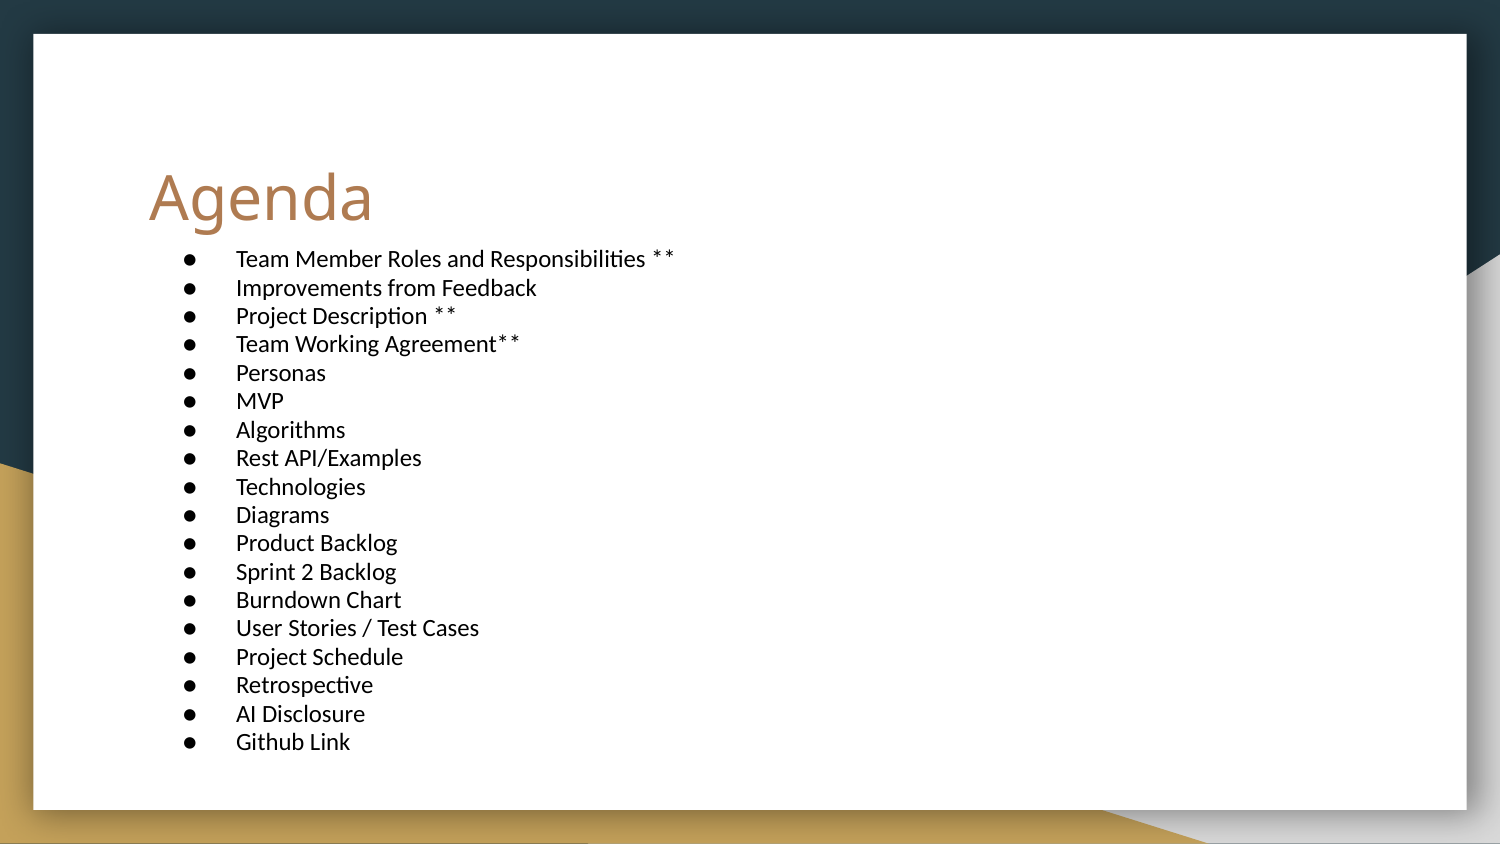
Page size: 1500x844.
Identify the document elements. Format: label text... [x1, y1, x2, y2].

list Team Member Roles and Responsibilities ** Improvements from Feedback Project Description ** Team Working Agreement** Personas MVP Algorithms Rest API/Examples Technologies Diagrams Product Backlog Sprint 2 Backlog Burndown Chart User Stories / Test Cases Project Schedule Retrospective AI Disclosure Github Link [138, 230, 1370, 777]
title Agenda [134, 138, 1366, 296]
